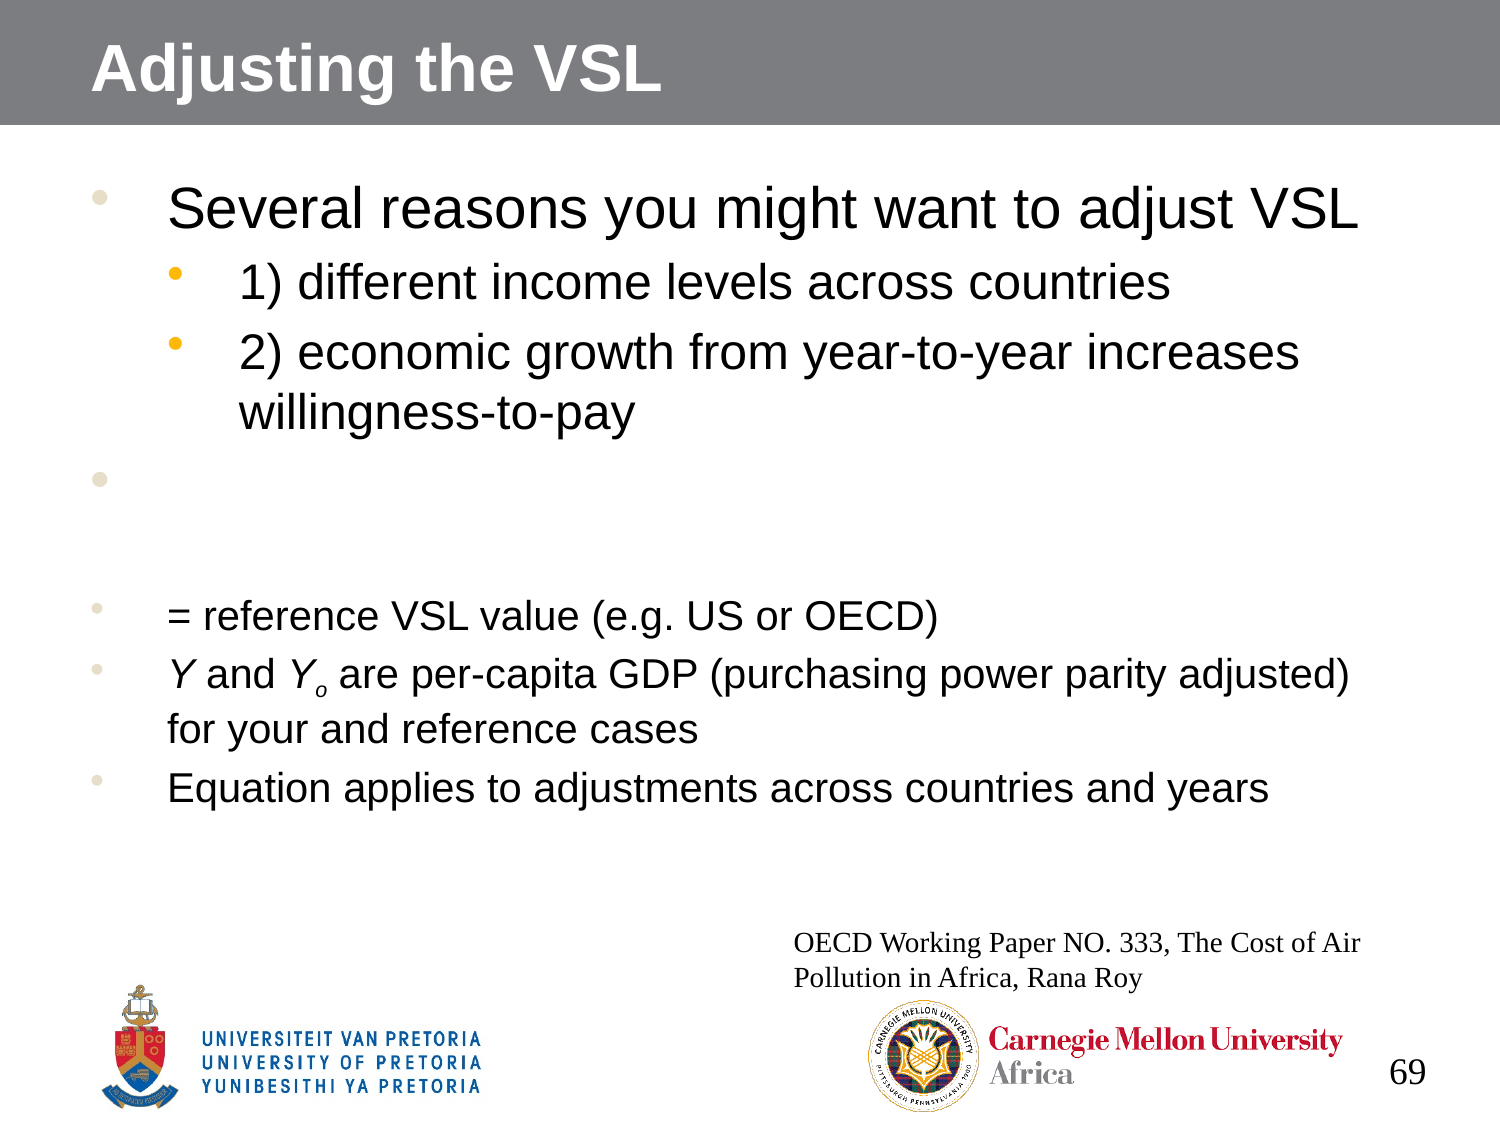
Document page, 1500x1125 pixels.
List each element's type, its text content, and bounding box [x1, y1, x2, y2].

picture [868, 1001, 979, 1112]
picture [989, 1026, 1343, 1084]
title Adjusting the VSL [75, 12, 1425, 113]
picture [92, 980, 495, 1112]
text_box OECD Working Paper NO. 333, The Cost of Air Pollution in Africa, Rana Roy [778, 916, 1409, 1001]
